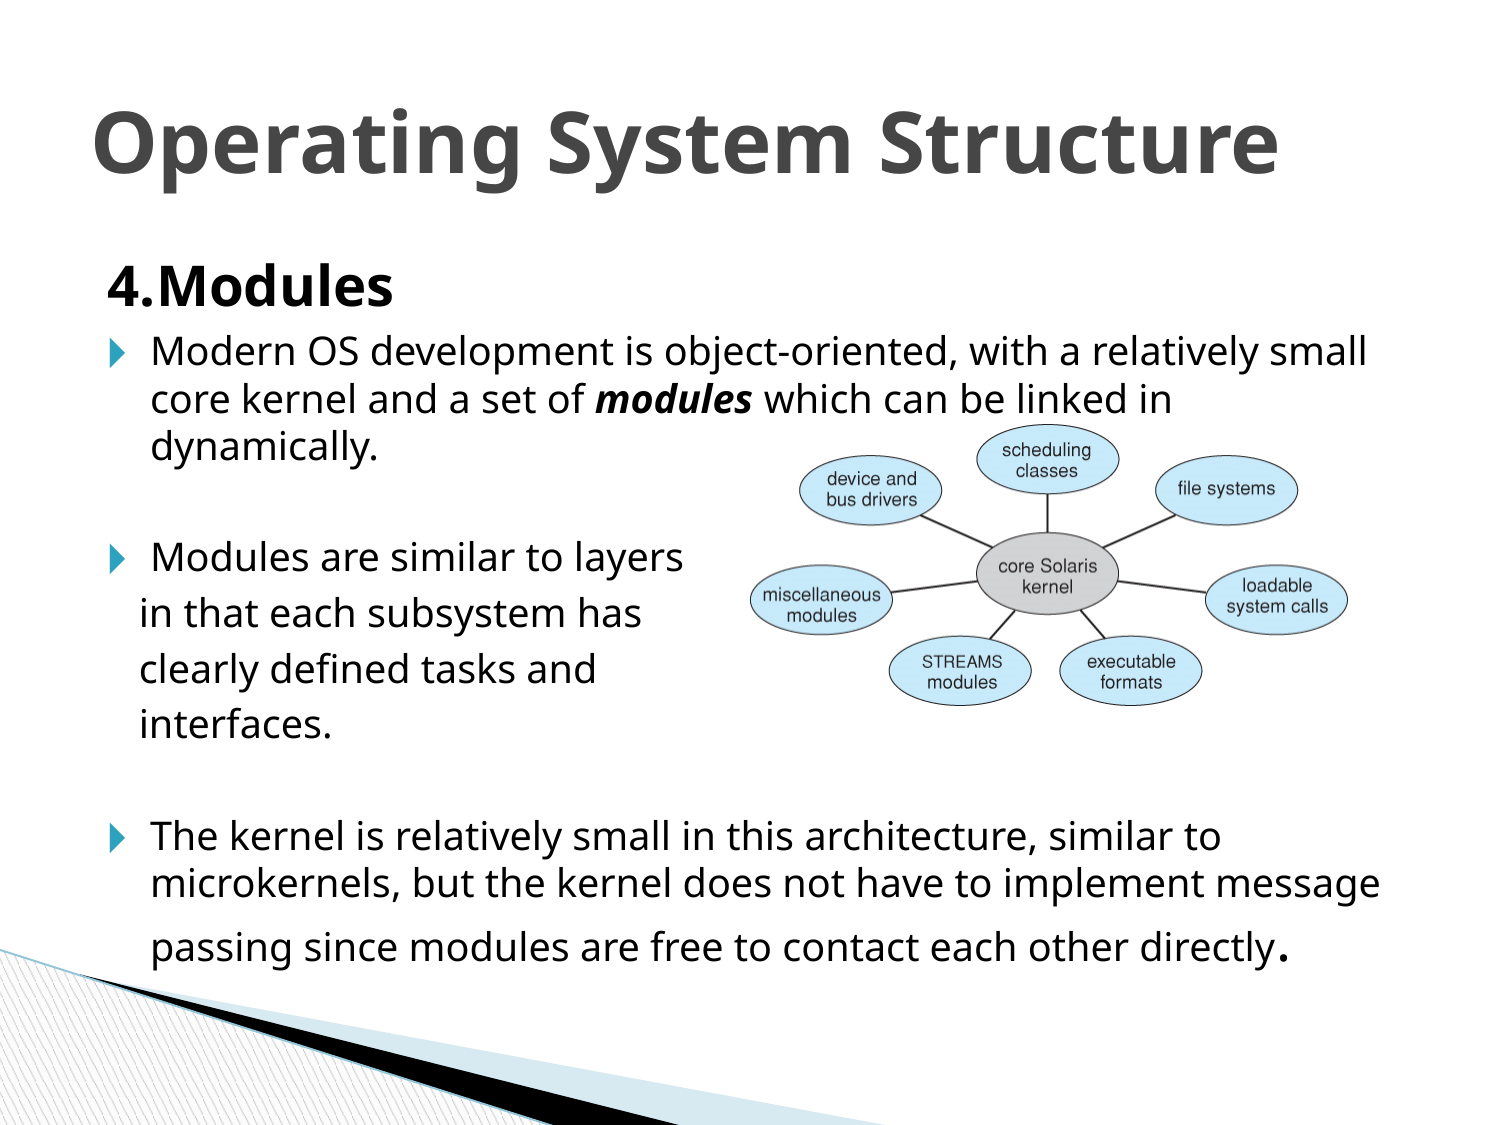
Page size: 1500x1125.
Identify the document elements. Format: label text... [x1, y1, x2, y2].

title Operating System Structure [75, 45, 1425, 233]
picture [749, 424, 1349, 707]
list 4.Modules Modern OS development is object-oriented, with a relatively small core kernel and a set of modules which can be linked in dynamically. Modules are similar to layers in that each subsystem has clearly defined tasks and interfaces. The kernel is relatively small in this architecture, similar to microkernels, but the kernel does not have to implement message passing since modules are free to contact each other directly. [75, 243, 1425, 986]
